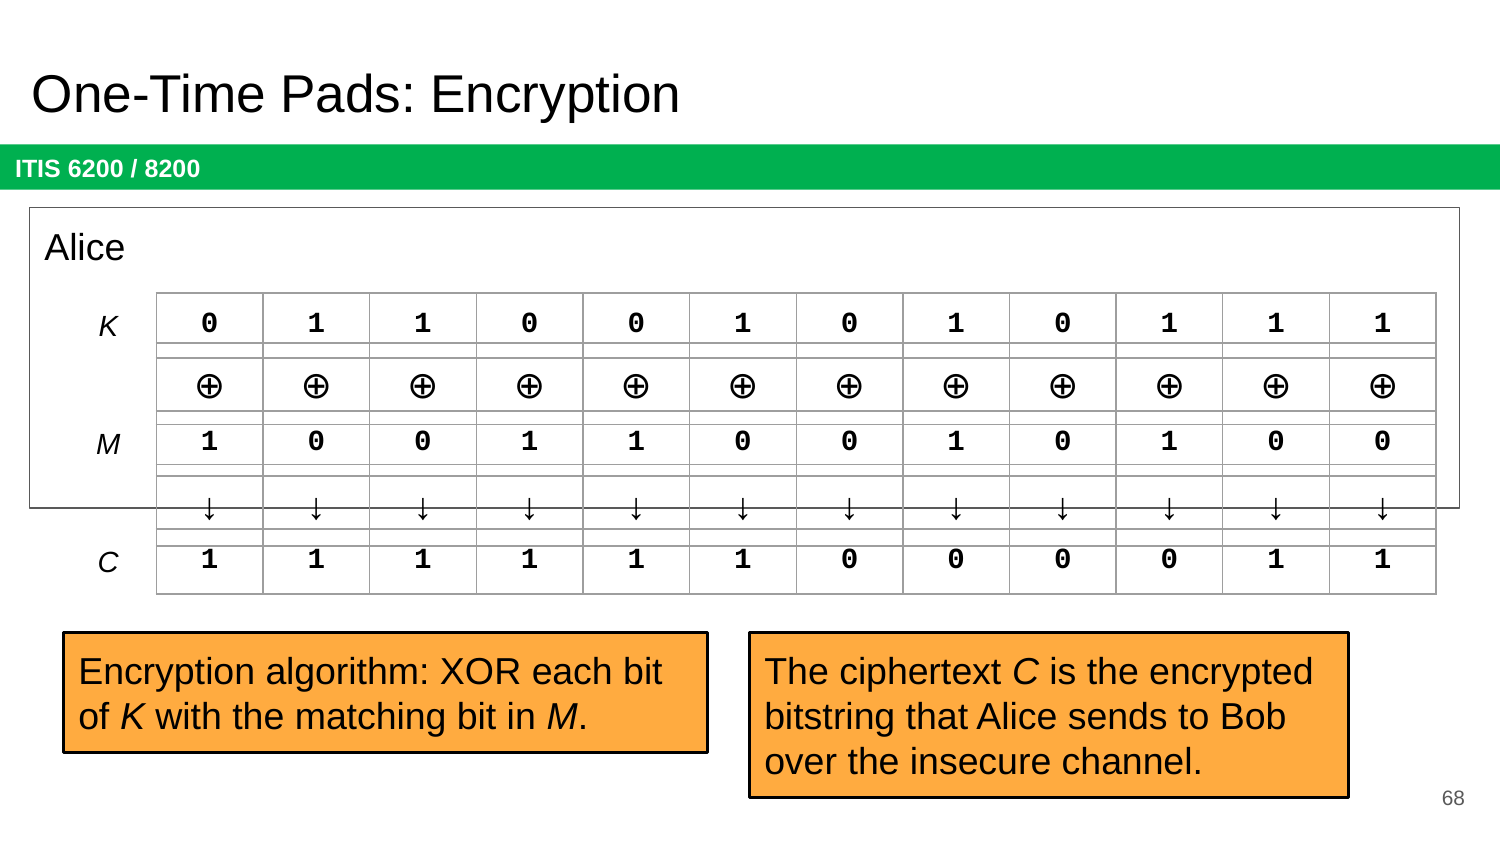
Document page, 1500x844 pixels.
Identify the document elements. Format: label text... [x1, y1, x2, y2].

table_header 0 [690, 425, 796, 464]
table_header 1 [1223, 547, 1329, 593]
table_header 0 [264, 425, 369, 464]
table_header 0 [1223, 425, 1329, 464]
table_header ⊕ [157, 344, 262, 424]
table_header 0 [584, 294, 689, 342]
table_header 0 [904, 547, 1009, 593]
text_box The ciphertext C is the encrypted bitstring that Alice sends to Bob over the insecure channel. [749, 632, 1349, 798]
table_header 1 [690, 294, 796, 342]
text_box [29, 207, 1460, 509]
text_box Encryption algorithm: XOR each bit of K with the matching bit in M. [63, 632, 708, 753]
table_header 1 [584, 425, 689, 464]
table_header 0 [797, 547, 902, 593]
table_header ↓ [584, 465, 689, 545]
text_box C [63, 528, 154, 594]
table_header ↓ [157, 465, 262, 545]
table_header 1 [477, 547, 582, 593]
table_header 1 [1223, 294, 1329, 342]
table_header ↓ [370, 465, 476, 545]
text_box Alice [29, 207, 155, 283]
table_header 1 [157, 425, 262, 464]
table_header 1 [1117, 294, 1222, 342]
table_header 0 [1330, 425, 1435, 464]
table_header ⊕ [797, 344, 902, 424]
table_header 1 [264, 547, 369, 593]
table_header ⊕ [264, 344, 369, 424]
table_header ⊕ [1330, 344, 1435, 424]
table_header ↓ [1223, 465, 1329, 545]
table_header ↓ [1010, 465, 1115, 545]
table_header ↓ [1117, 465, 1222, 545]
slide_number 68 [1389, 764, 1480, 830]
table_header 1 [157, 547, 262, 593]
table_header 0 [477, 294, 582, 342]
table_header ↓ [690, 465, 796, 545]
table_header ⊕ [1010, 344, 1115, 424]
table_header ↓ [264, 465, 369, 545]
table_header ⊕ [904, 344, 1009, 424]
table_header 0 [1117, 547, 1222, 593]
text_box K [63, 292, 154, 358]
table_header 1 [1117, 425, 1222, 464]
table_header 0 [157, 294, 262, 342]
table_header 0 [1010, 425, 1115, 464]
table_header 1 [1330, 547, 1435, 593]
table_header ↓ [1330, 465, 1435, 545]
table_header ↓ [904, 465, 1009, 545]
table_header 0 [797, 425, 902, 464]
table_header ⊕ [477, 344, 582, 424]
table_header ⊕ [584, 344, 689, 424]
table_header 0 [1010, 294, 1115, 342]
table_header ⊕ [1117, 344, 1222, 424]
table_header 1 [264, 294, 369, 342]
table_header ⊕ [370, 344, 476, 424]
table_header ⊕ [690, 344, 796, 424]
table_header 0 [1010, 547, 1115, 593]
text_box M [63, 410, 154, 476]
table_header 1 [904, 425, 1009, 464]
table_header 0 [370, 425, 476, 464]
table_header 1 [584, 547, 689, 593]
table_header 1 [477, 425, 582, 464]
table_header 0 [797, 294, 902, 342]
table_header ↓ [797, 465, 902, 545]
table_header 1 [370, 294, 476, 342]
table_header 1 [690, 547, 796, 593]
table_header 1 [904, 294, 1009, 342]
table_header ↓ [477, 465, 582, 545]
title One-Time Pads: Encryption [16, 44, 1415, 139]
table_header ⊕ [1223, 344, 1329, 424]
table_header 1 [370, 547, 476, 593]
table_header 1 [1330, 294, 1435, 342]
